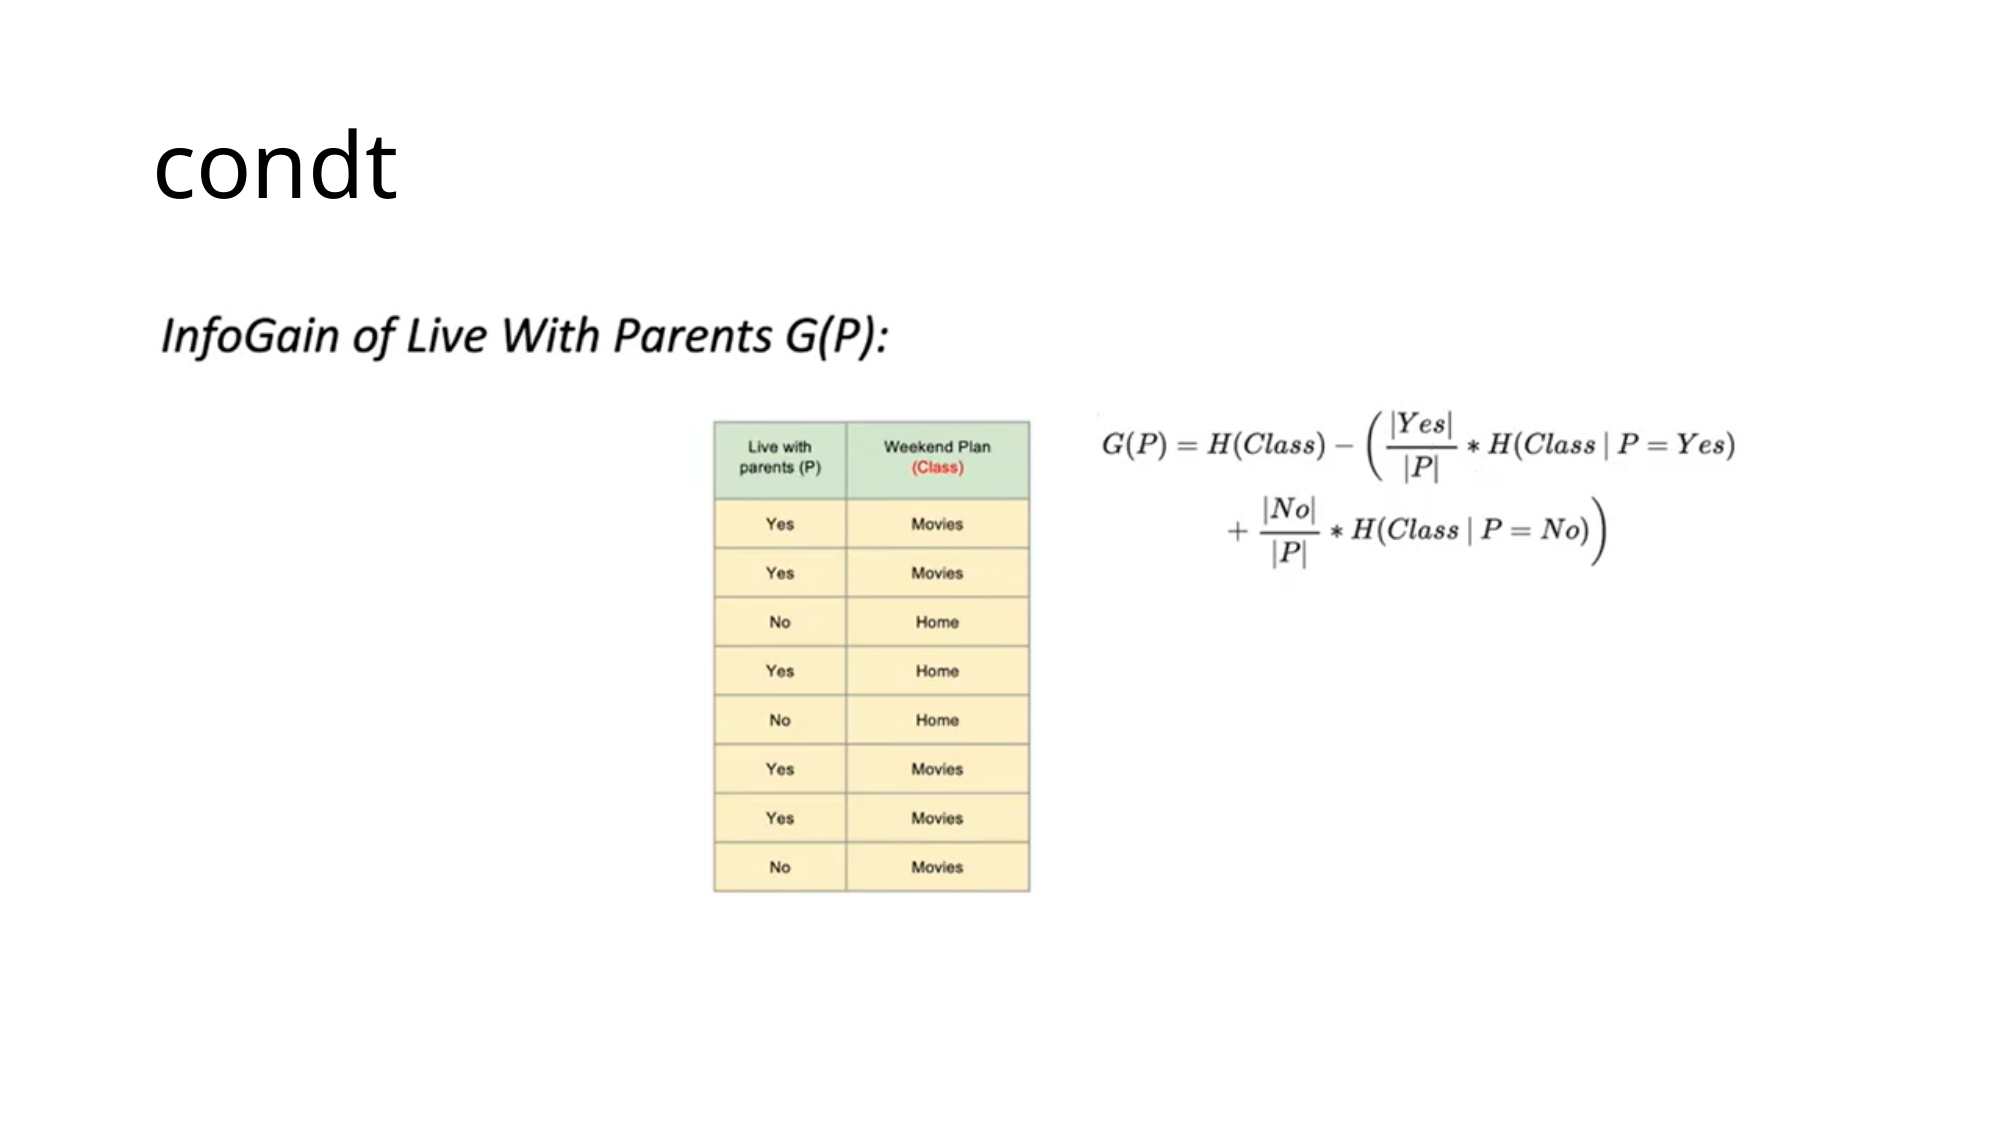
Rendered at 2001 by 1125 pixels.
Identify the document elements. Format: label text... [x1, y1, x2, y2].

picture [1082, 371, 1791, 621]
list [113, 292, 1134, 918]
title condt [137, 59, 1863, 278]
